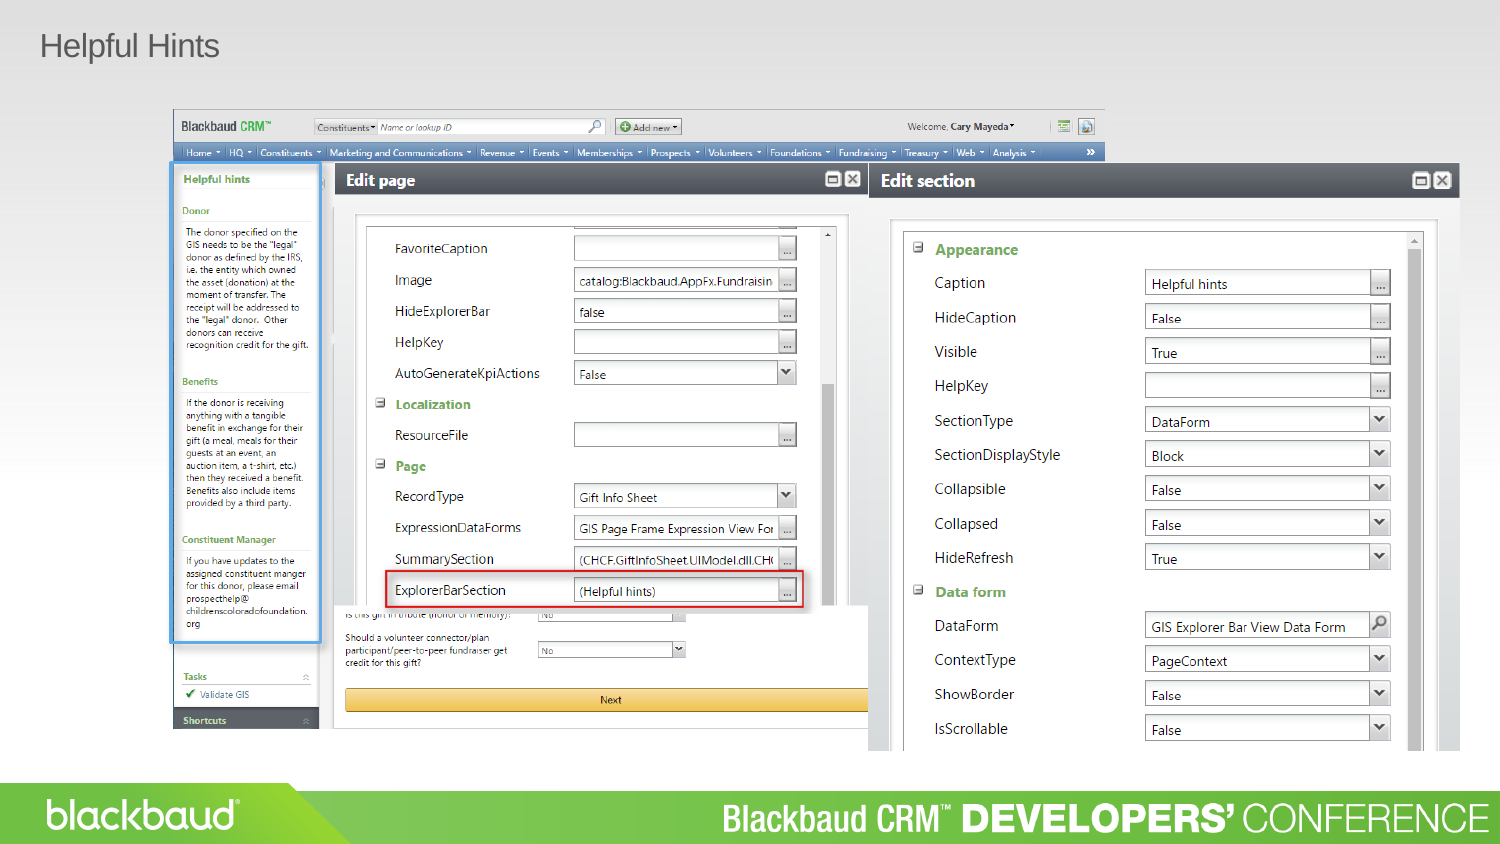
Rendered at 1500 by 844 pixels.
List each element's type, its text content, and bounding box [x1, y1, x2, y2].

text_box Helpful Hints [24, 16, 966, 72]
picture [0, 0, 1500, 844]
